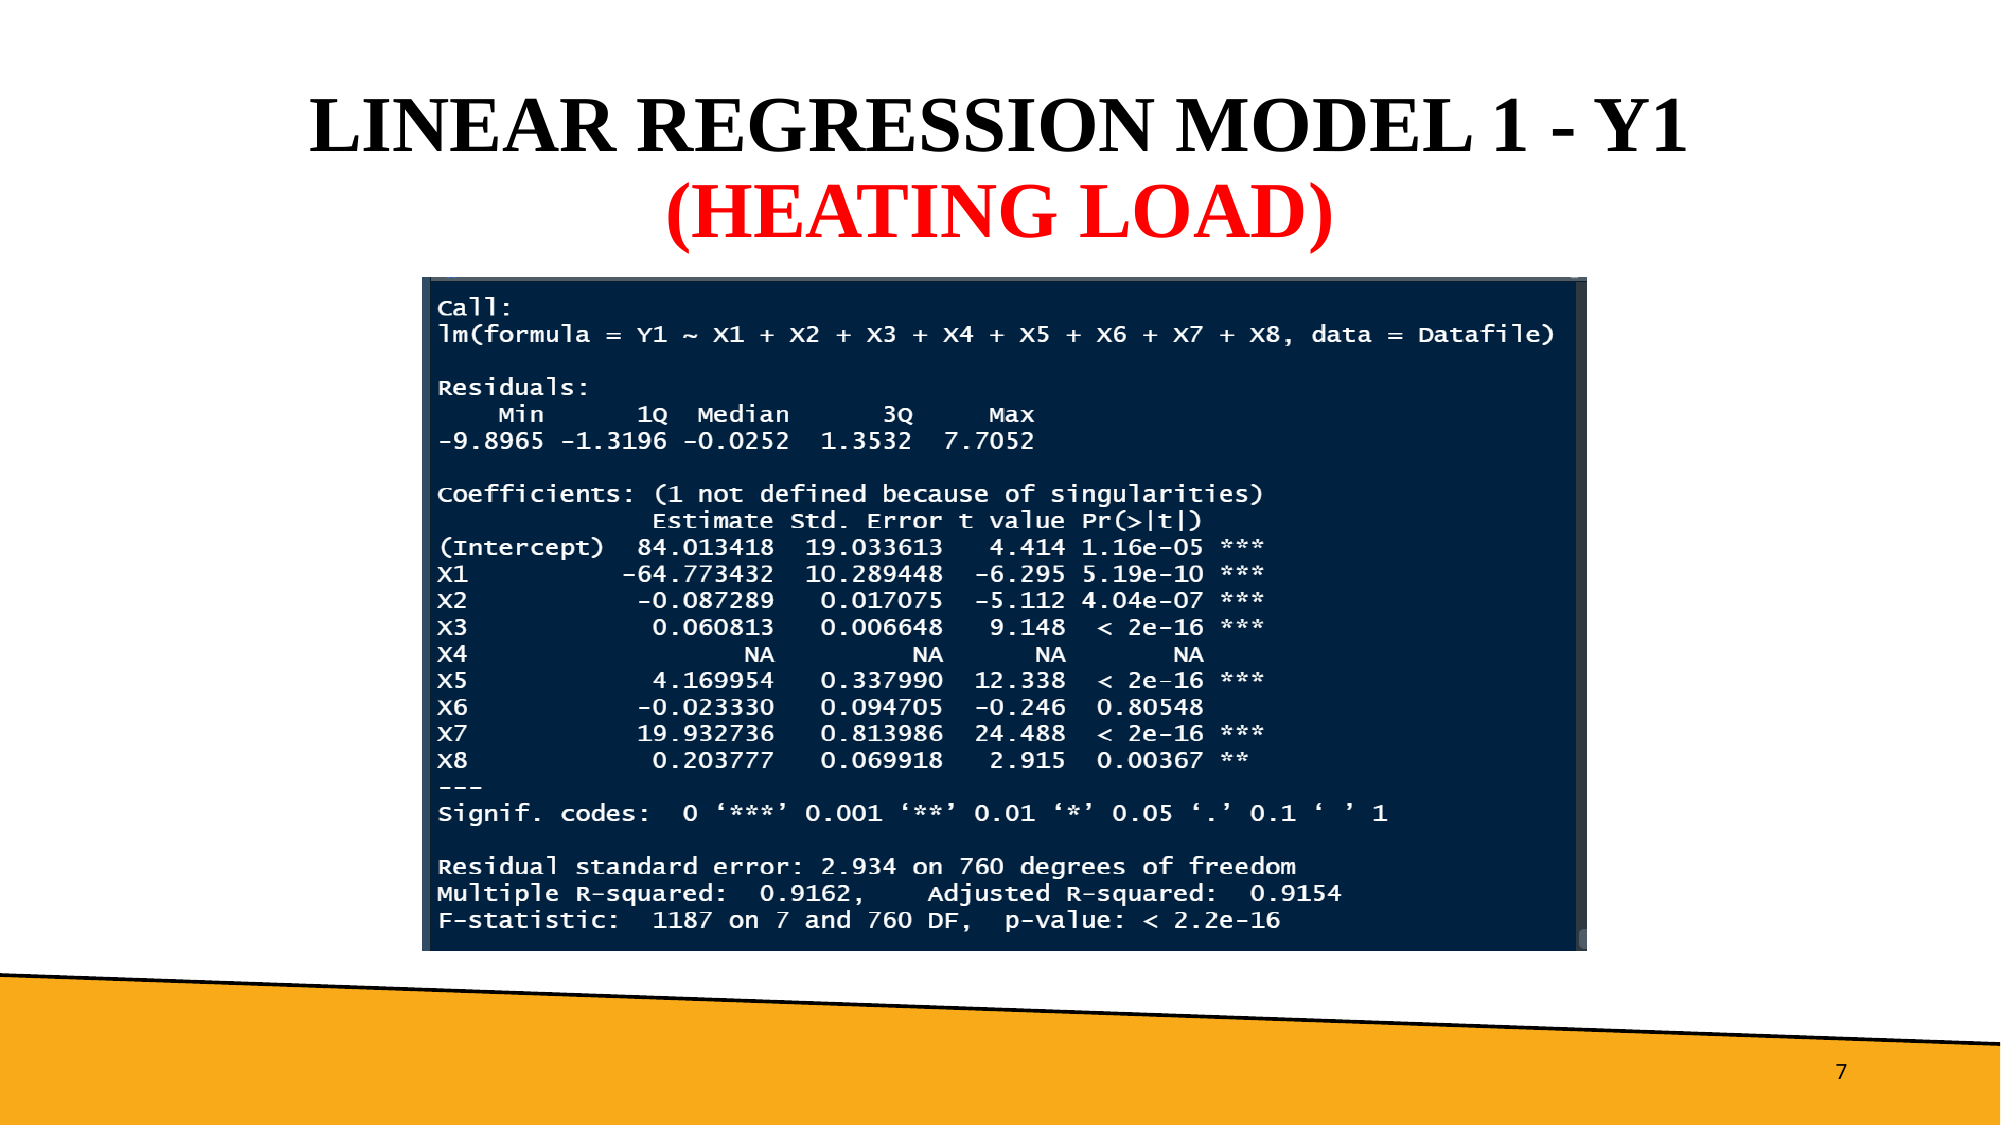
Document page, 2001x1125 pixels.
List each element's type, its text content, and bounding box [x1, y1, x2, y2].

picture [422, 277, 1587, 951]
slide_number 7 [1412, 1042, 1863, 1103]
title Linear Regression Model 1 - Y1 (Heating Load) [137, 59, 1863, 278]
